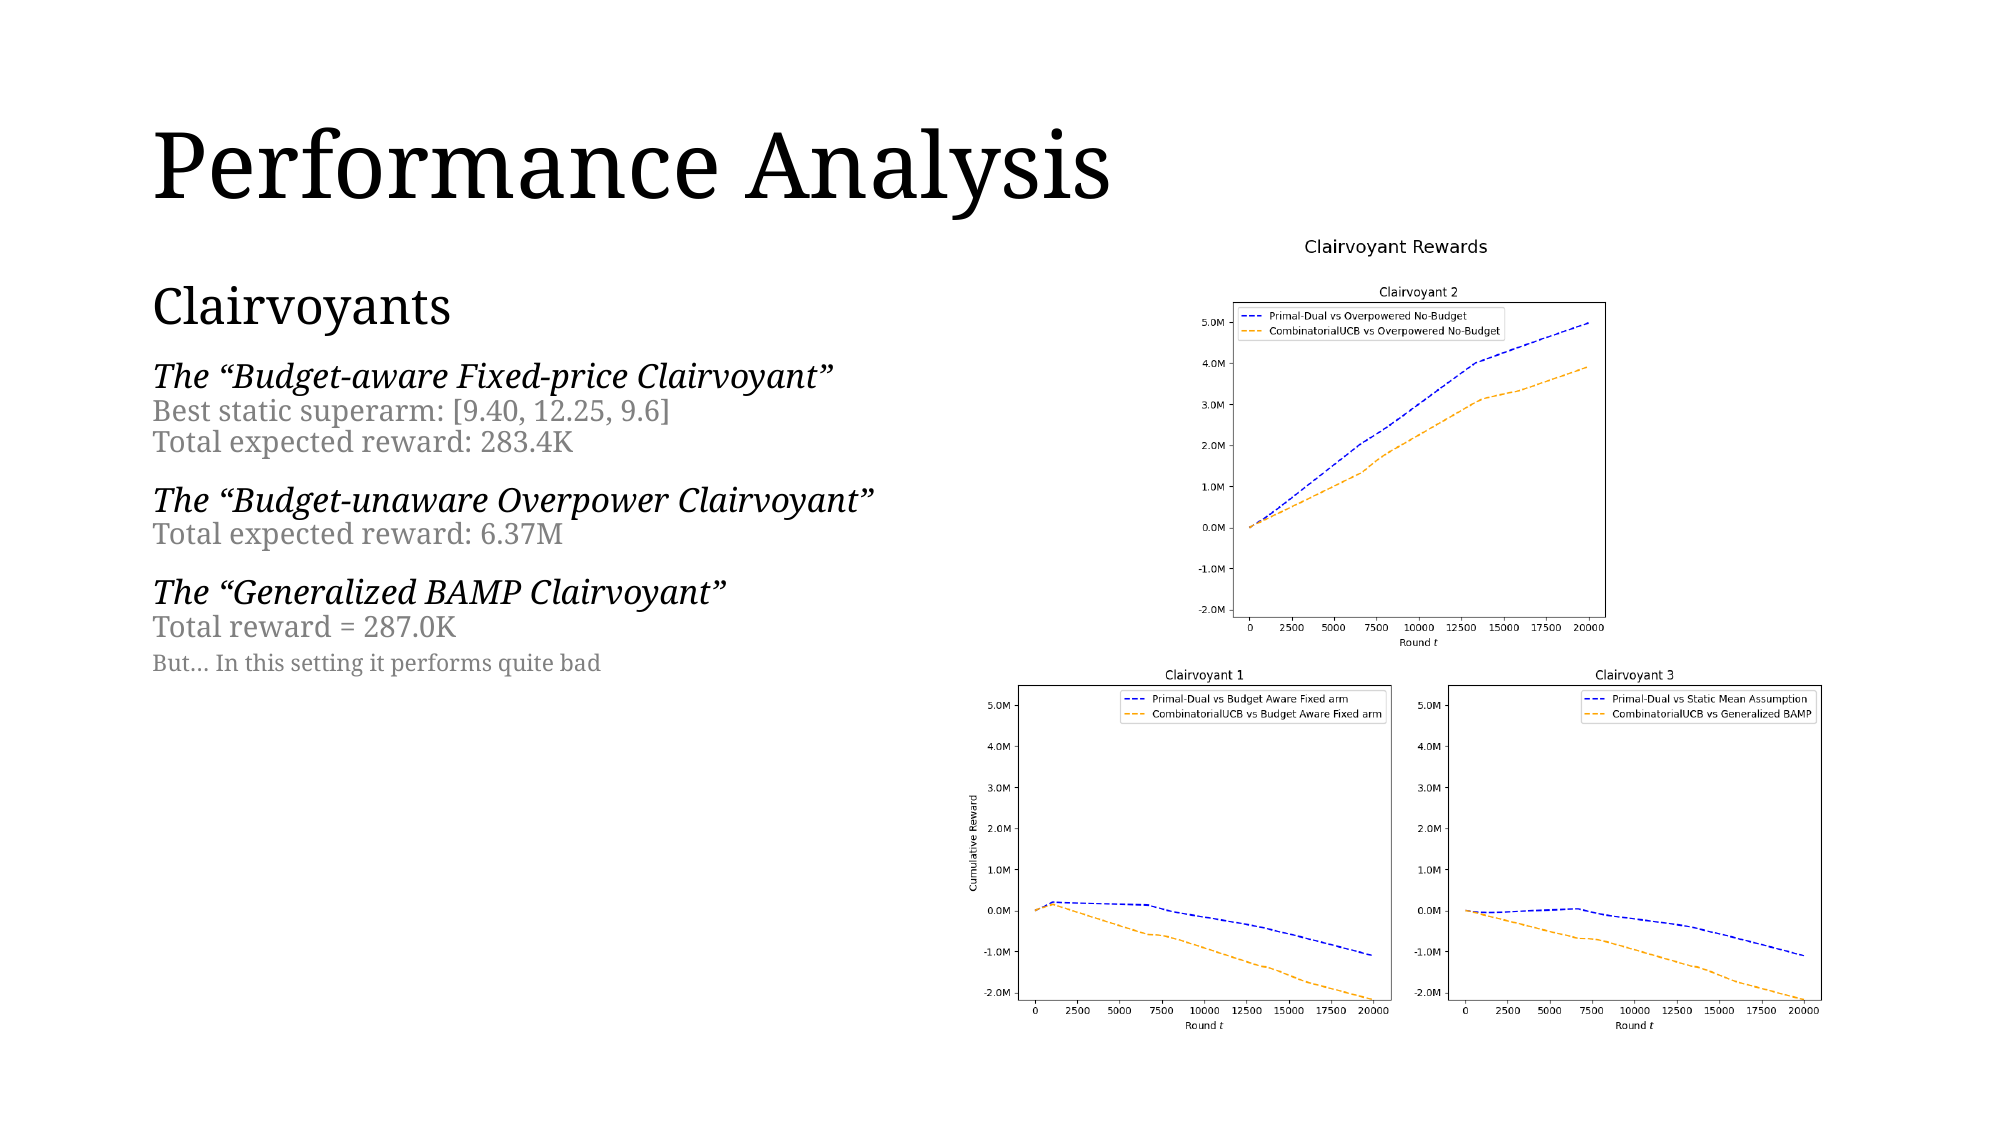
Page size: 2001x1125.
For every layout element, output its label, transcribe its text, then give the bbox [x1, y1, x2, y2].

title Performance Analysis [137, 59, 1863, 278]
picture [1191, 231, 1616, 656]
picture [1403, 658, 1828, 1039]
picture [961, 658, 1401, 1039]
list Clairvoyants The “Budget-aware Fixed-price Clairvoyant” Best static superarm: [9.40, 12.25, 9.6] Total expected reward: 283.4K The “Budget-unaware Overpower Clairvoyant” Total expected reward: 6.37M The “Generalized BAMP Clairvoyant” Total reward = 287.0K But… In this setting it performs quite bad [137, 273, 927, 737]
